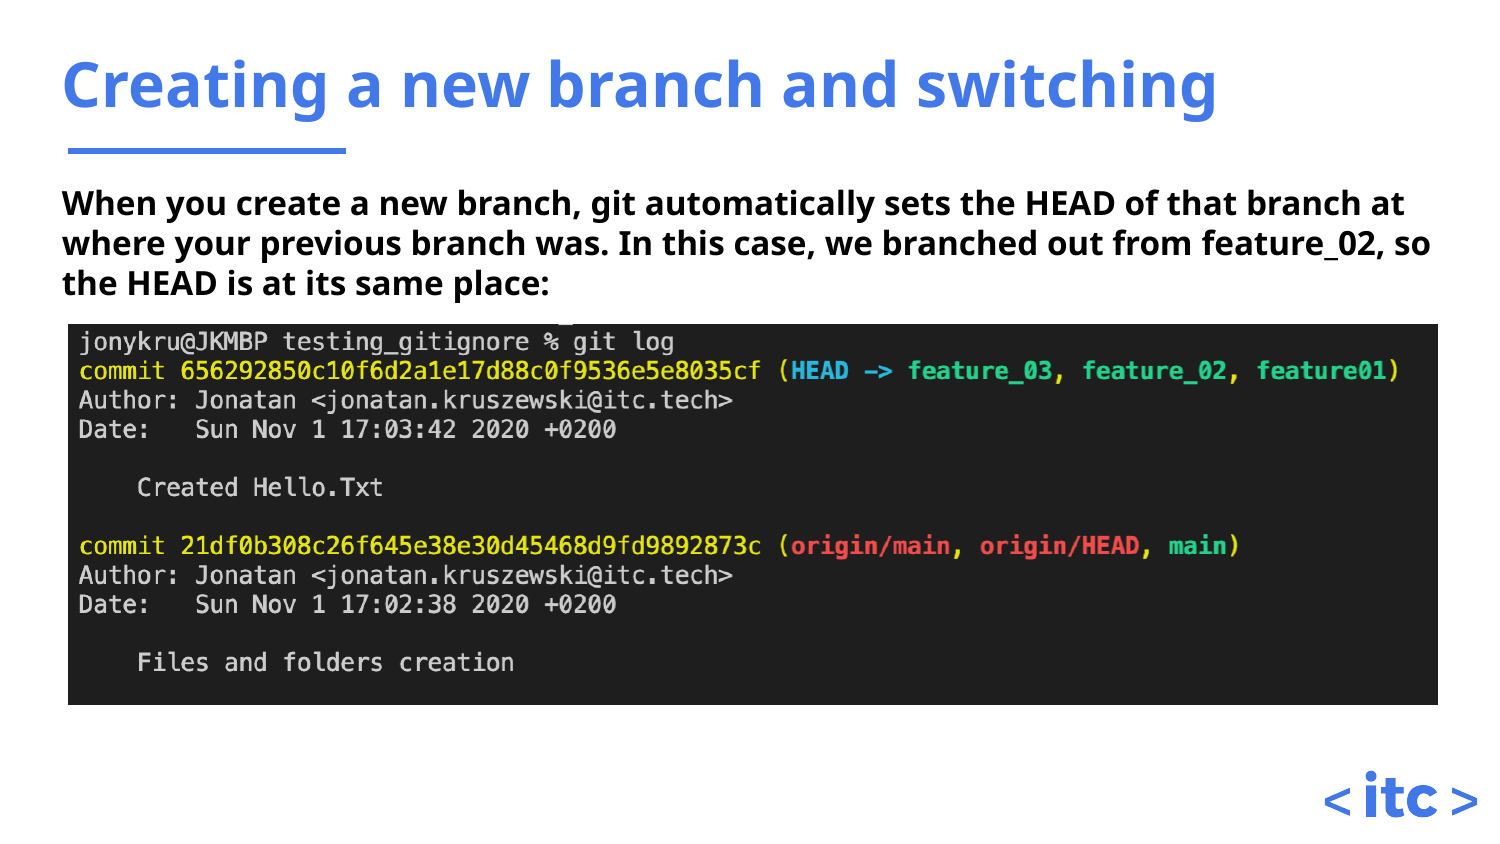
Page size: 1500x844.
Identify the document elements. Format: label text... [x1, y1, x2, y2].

text_box When you create a new branch, git automatically sets the HEAD of that branch at where your previous branch was. In this case, we branched out from feature_02, so the HEAD is at its same place: [46, 167, 1470, 617]
picture [1316, 759, 1485, 828]
picture [67, 324, 1438, 705]
text_box Creating a new branch and switching [46, 37, 1485, 135]
